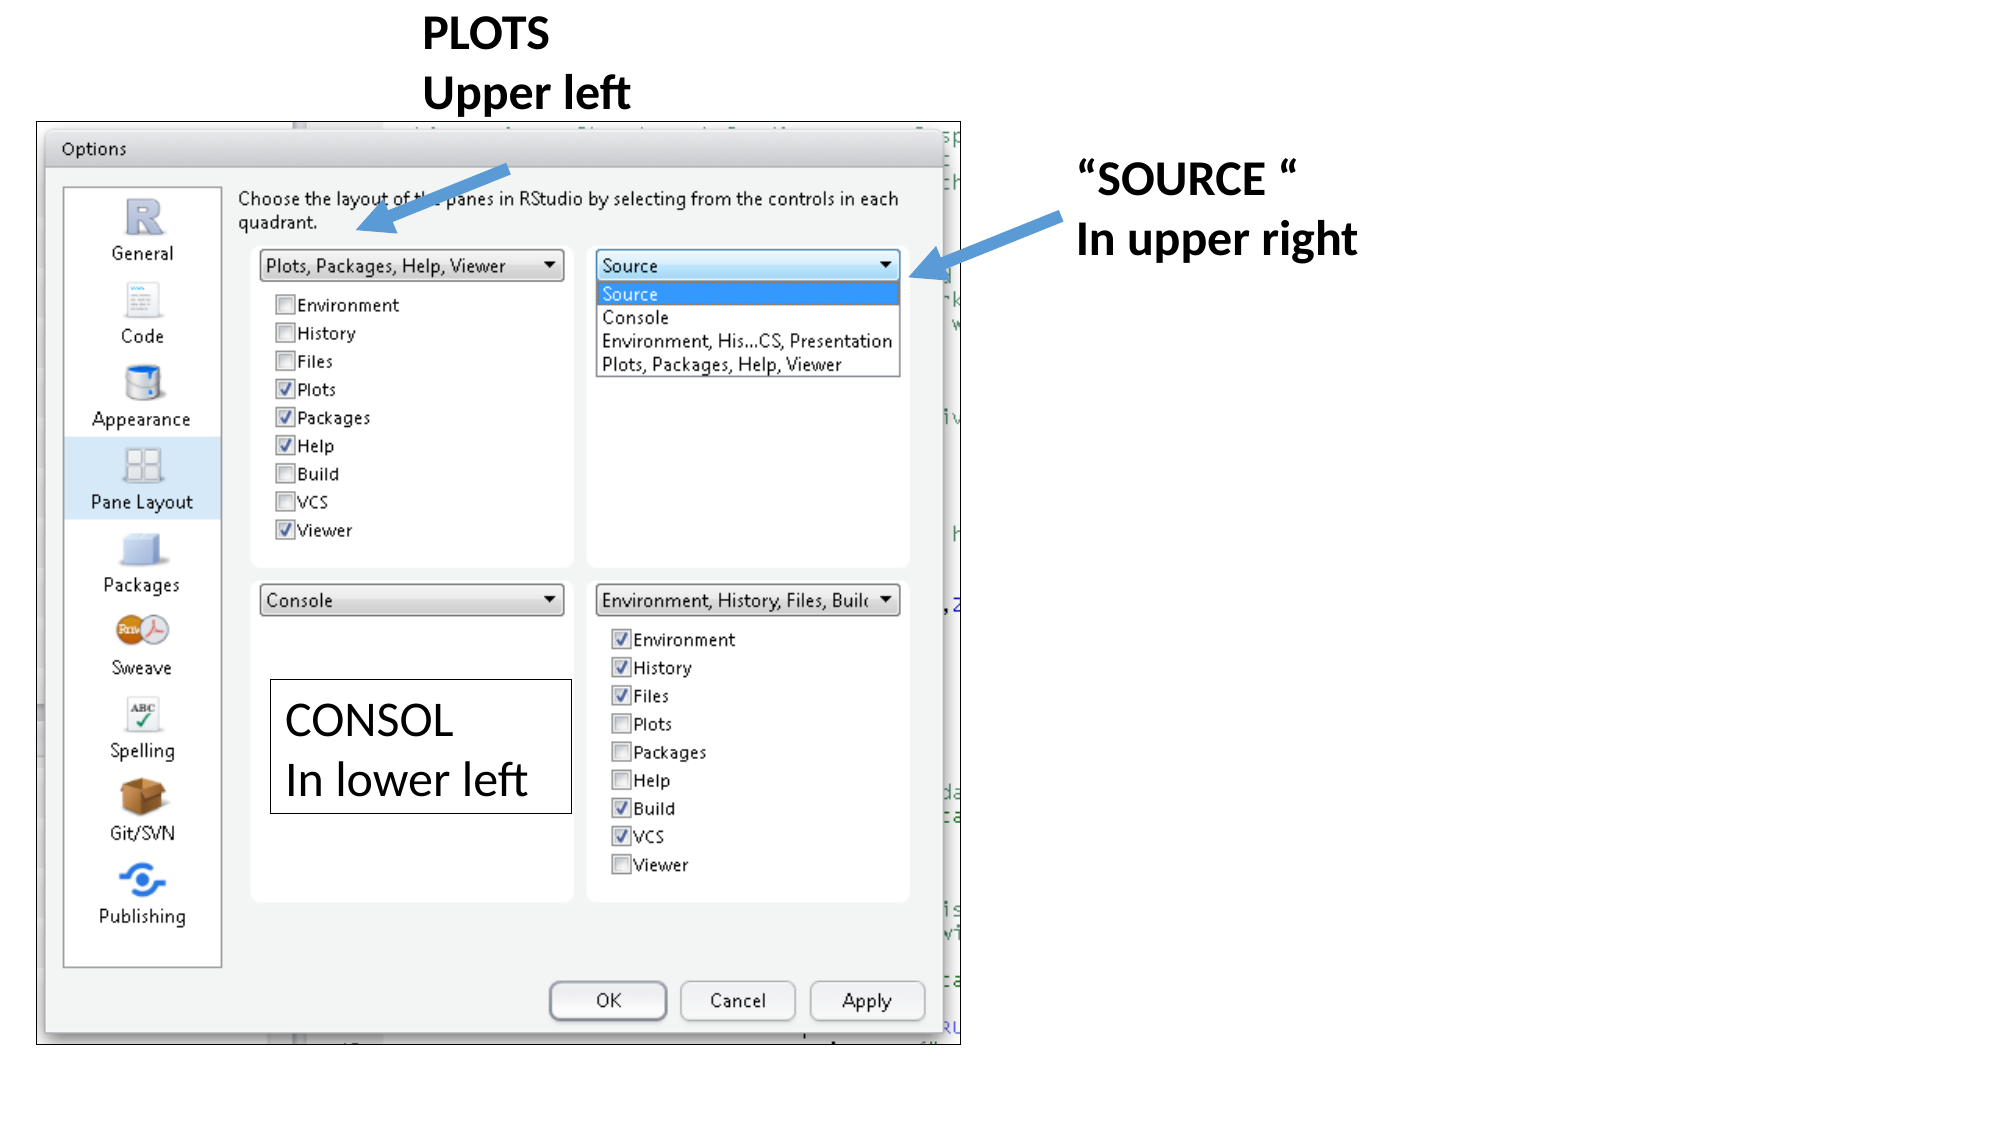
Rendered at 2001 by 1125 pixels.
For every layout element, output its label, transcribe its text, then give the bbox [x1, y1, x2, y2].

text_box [908, 215, 1062, 278]
text_box “SOURCE “ In upper right [1061, 138, 1614, 273]
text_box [355, 168, 509, 231]
picture [36, 121, 961, 1045]
text_box PLOTS Upper left [407, 0, 961, 121]
